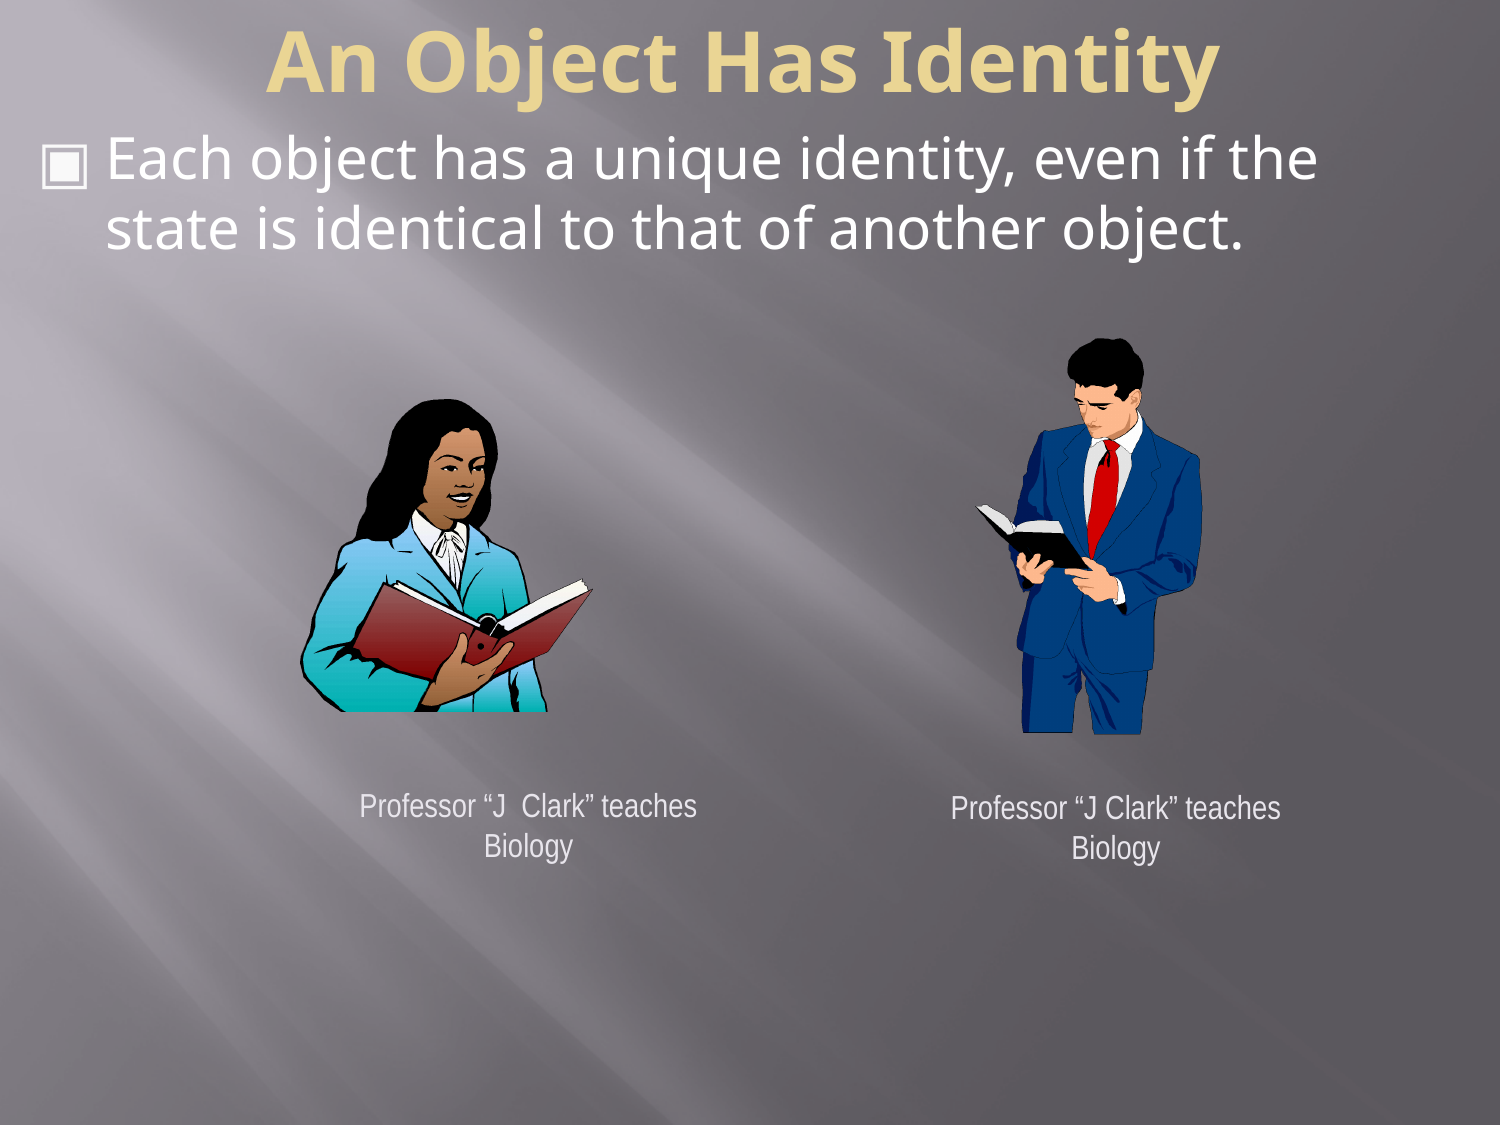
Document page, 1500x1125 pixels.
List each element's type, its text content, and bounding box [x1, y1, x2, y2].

title An Object Has Identity [0, 0, 1489, 118]
picture [0, 0, 1500, 1125]
text_box Professor “J Clark” teaches Biology [894, 777, 1338, 875]
list Each object has a unique identity, even if the state is identical to that of another object. [0, 113, 1442, 409]
text_box Professor “J Clark” teaches Biology [307, 774, 750, 873]
